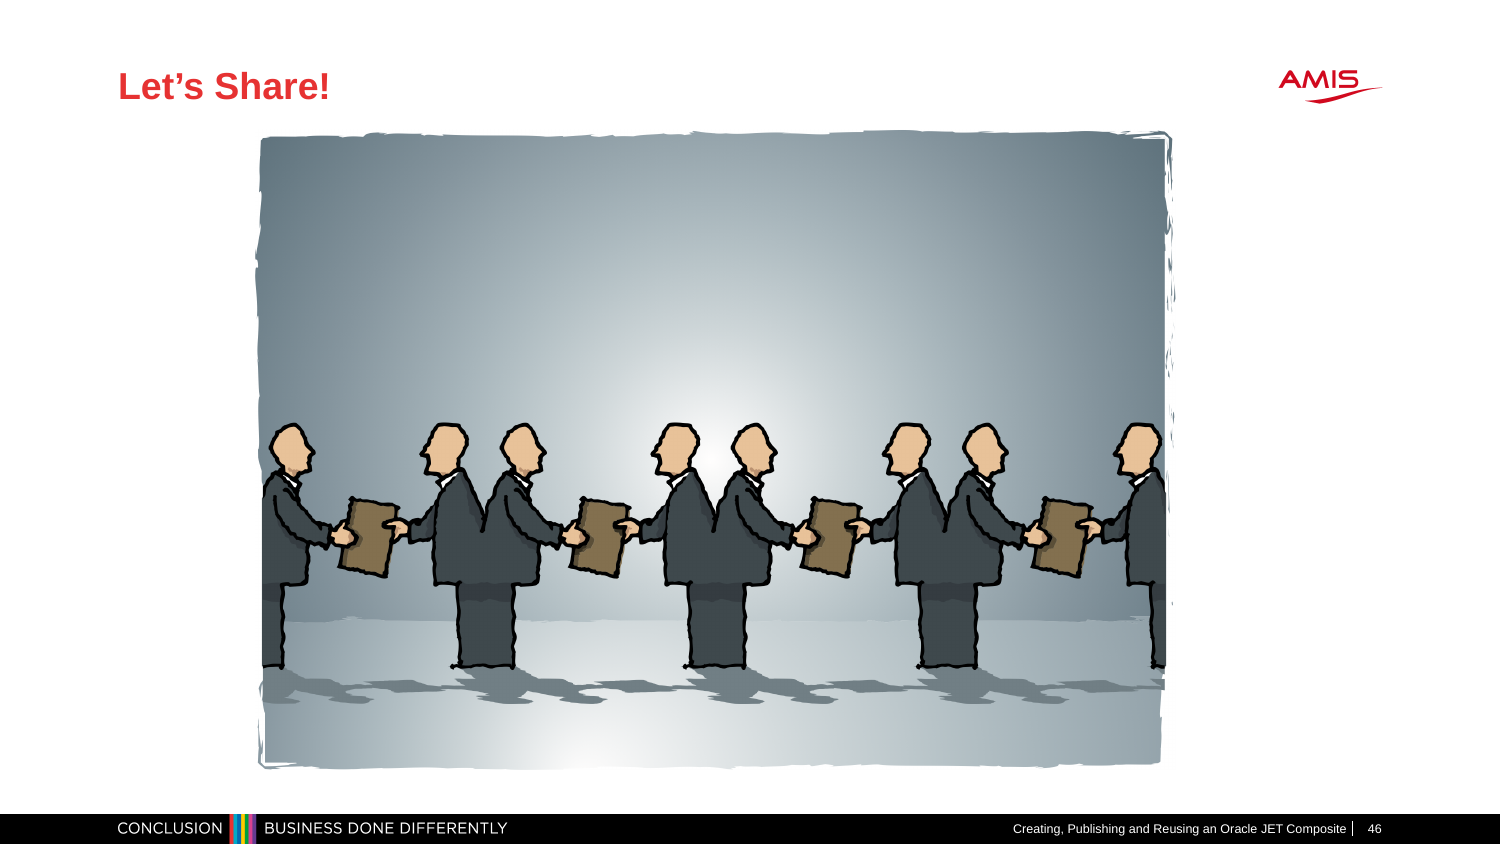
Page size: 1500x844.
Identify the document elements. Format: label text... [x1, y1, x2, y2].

title Let’s Share! [118, 47, 1205, 130]
footer Creating, Publishing and Reusing an Oracle JET Composite [814, 820, 1347, 839]
picture [239, 814, 1500, 844]
slide_number 46 [1358, 820, 1382, 839]
picture [255, 129, 1176, 770]
picture [0, 814, 236, 844]
picture [1205, 58, 1388, 106]
